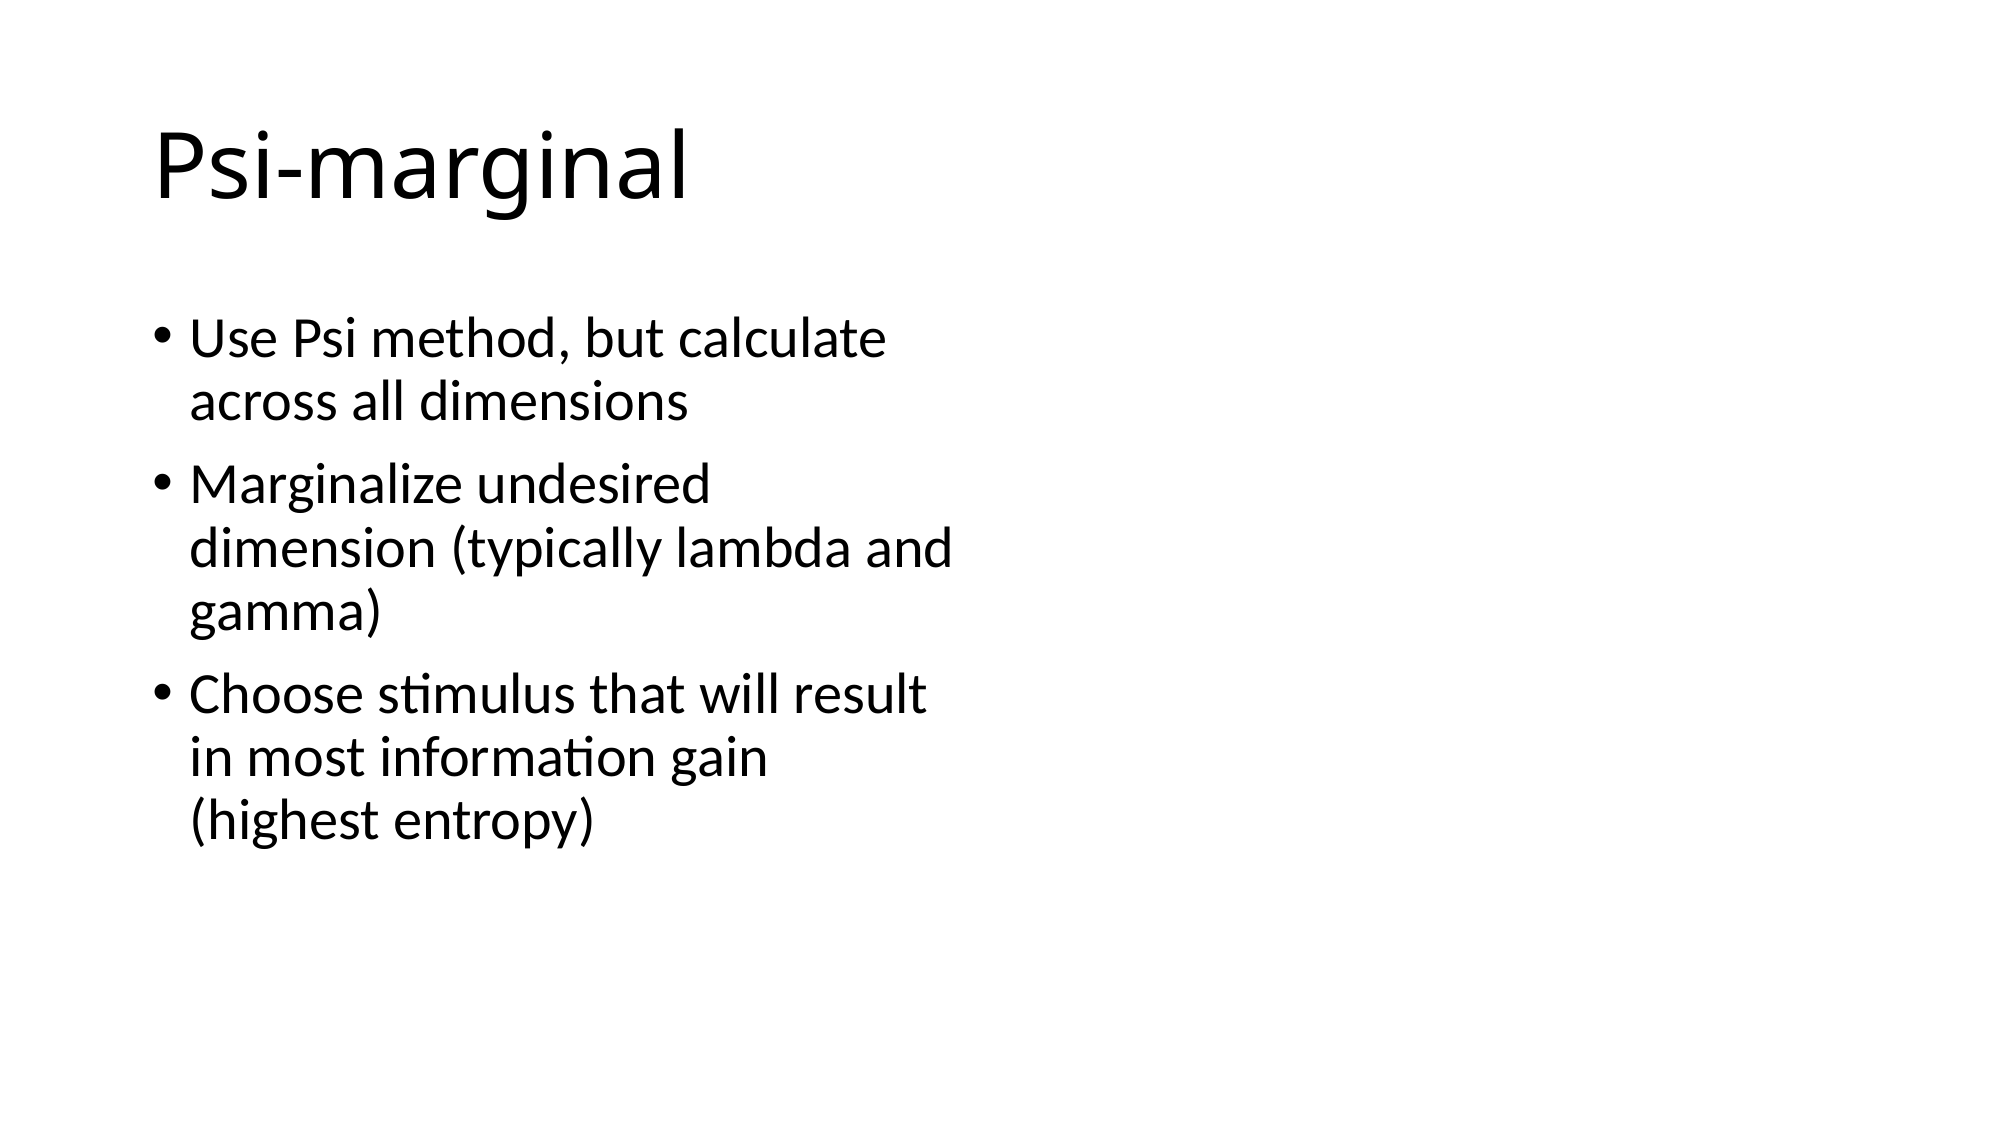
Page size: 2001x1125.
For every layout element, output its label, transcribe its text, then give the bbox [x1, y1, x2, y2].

title Psi-marginal [137, 59, 1863, 278]
list Use Psi method, but calculate across all dimensions Marginalize undesired dimension (typically lambda and gamma) Choose stimulus that will result in most information gain (highest entropy) [137, 299, 988, 1014]
